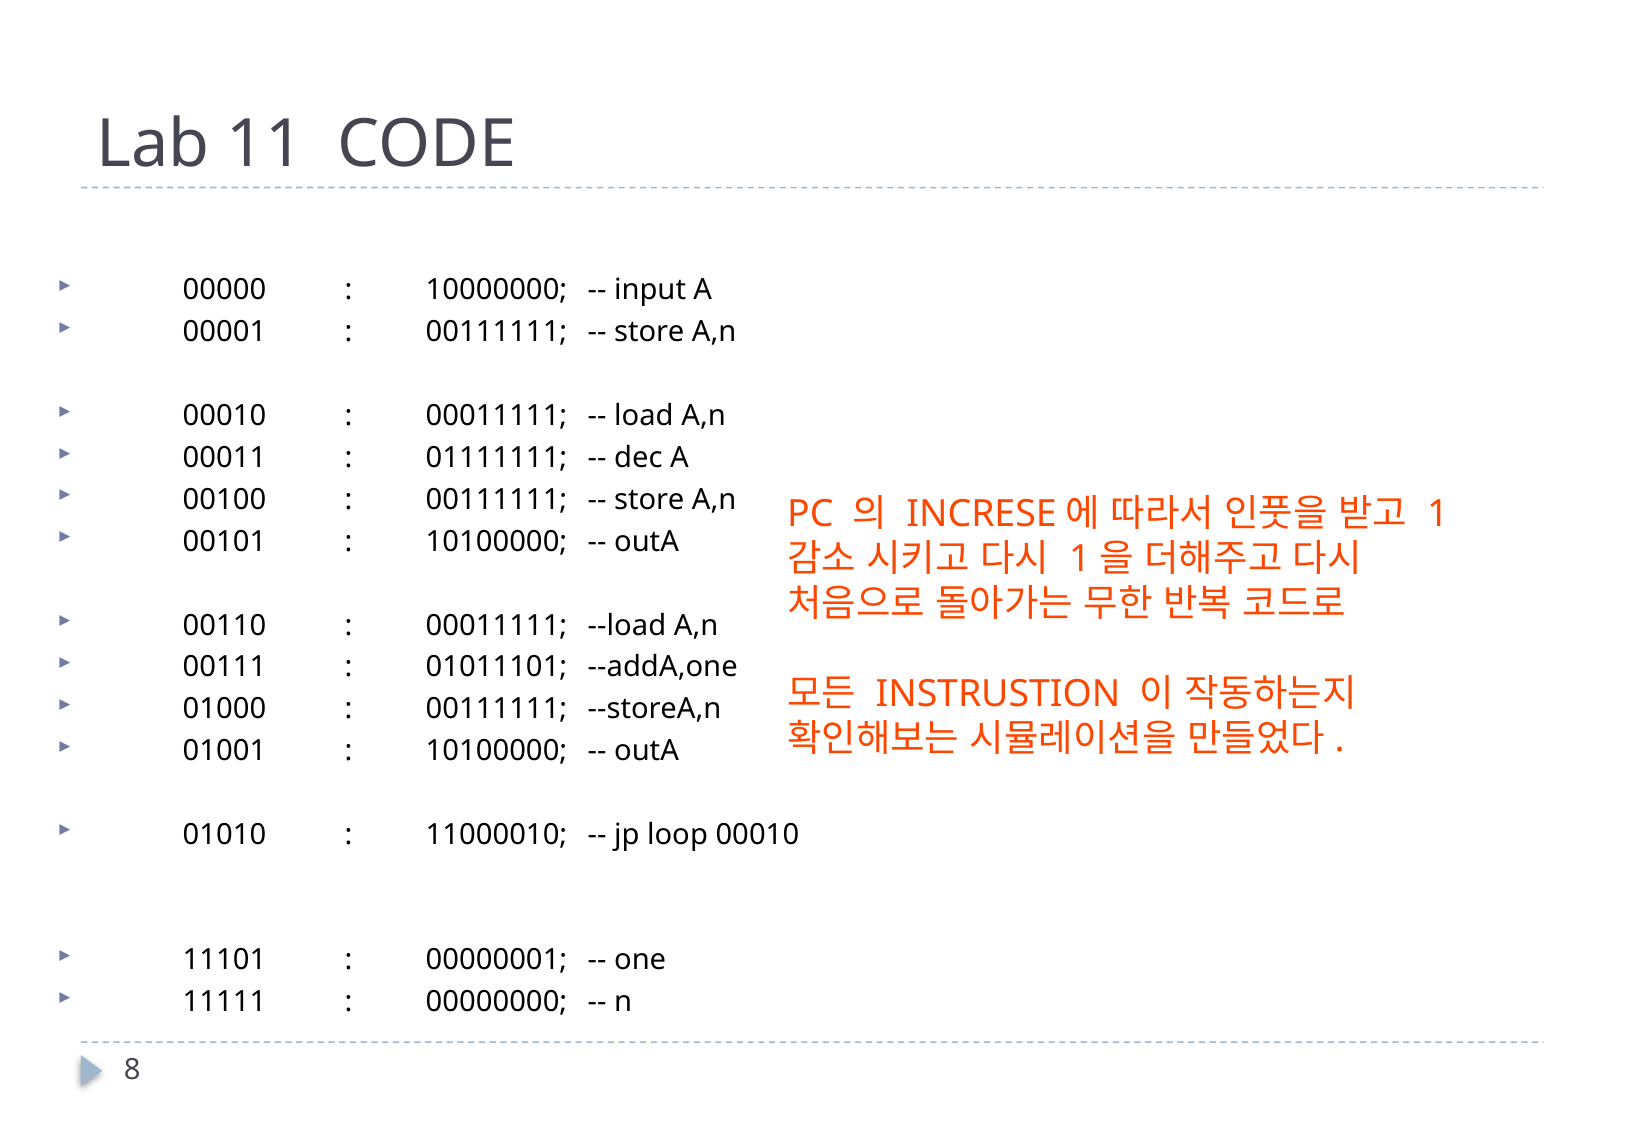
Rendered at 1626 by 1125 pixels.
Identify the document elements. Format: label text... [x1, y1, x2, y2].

title Lab 11 CODE [81, 24, 1544, 188]
text_box PC 의 INCRESE에 따라서 인풋을 받고 1감소 시키고 다시 1을 더해주고 다시 처음으로 돌아가는 무한 반복 코드로 모든 INSTRUSTION 이 작동하는지 확인해보는 시뮬레이션을 만들었다. [772, 481, 1525, 767]
text_box [922, 153, 1594, 215]
slide_number 8 [108, 1042, 461, 1103]
list 00000 : 10000000; -- input A 00001 : 00111111; -- store A,n 00010 : 00011111; -- load A,n 00011 : 01111111; -- dec A 00100 : 00111111; -- store A,n 00101 : 10100000; -- outA 00110 : 00011111; --load A,n 00111 : 01011101; --addA,one 01000 : 00111111; --storeA,n 01001 : 10100000; -- outA 01010 : 11000010; -- jp loop 00010 11101 : 00000001; -- one 11111 : 00000000; -- n [42, 221, 1432, 1032]
